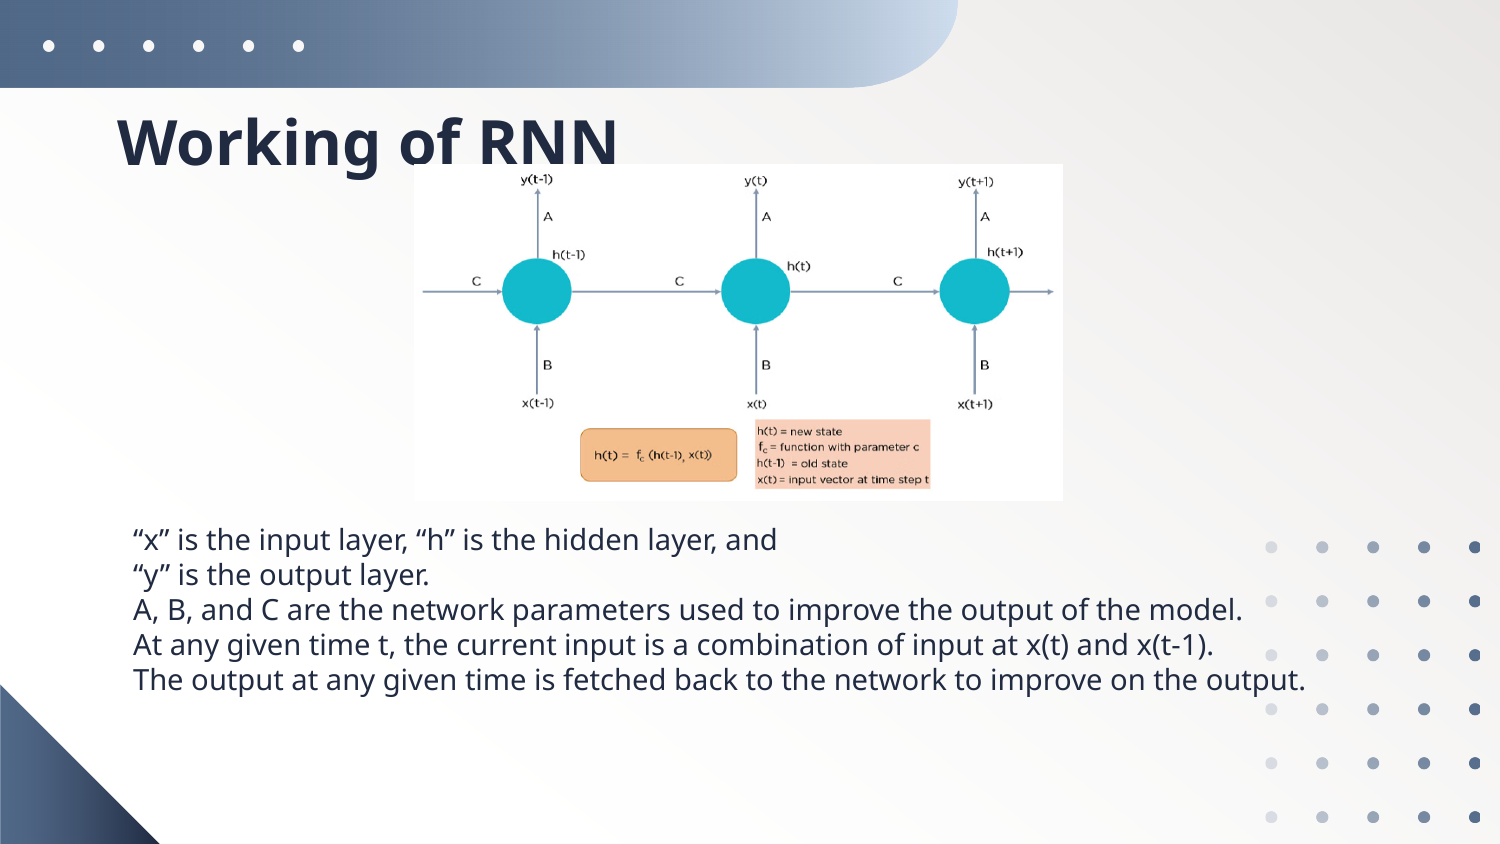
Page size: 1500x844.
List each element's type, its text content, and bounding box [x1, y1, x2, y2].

picture [0, 0, 1500, 844]
subtitle “x” is the input layer, “h” is the hidden layer, and “y” is the output layer. A, B, and C are the network parameters used to improve the output of the model. At any given time t, the current input is a combination of input at x(t) and x(t-1). The output at any given time is fetched back to the network to improve on the output. [118, 177, 1463, 764]
title Working of RNN [102, 89, 807, 193]
